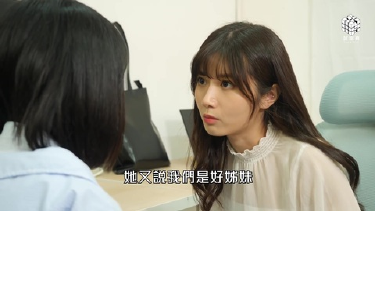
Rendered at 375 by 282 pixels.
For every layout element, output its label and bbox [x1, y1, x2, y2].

picture [0, 0, 375, 212]
